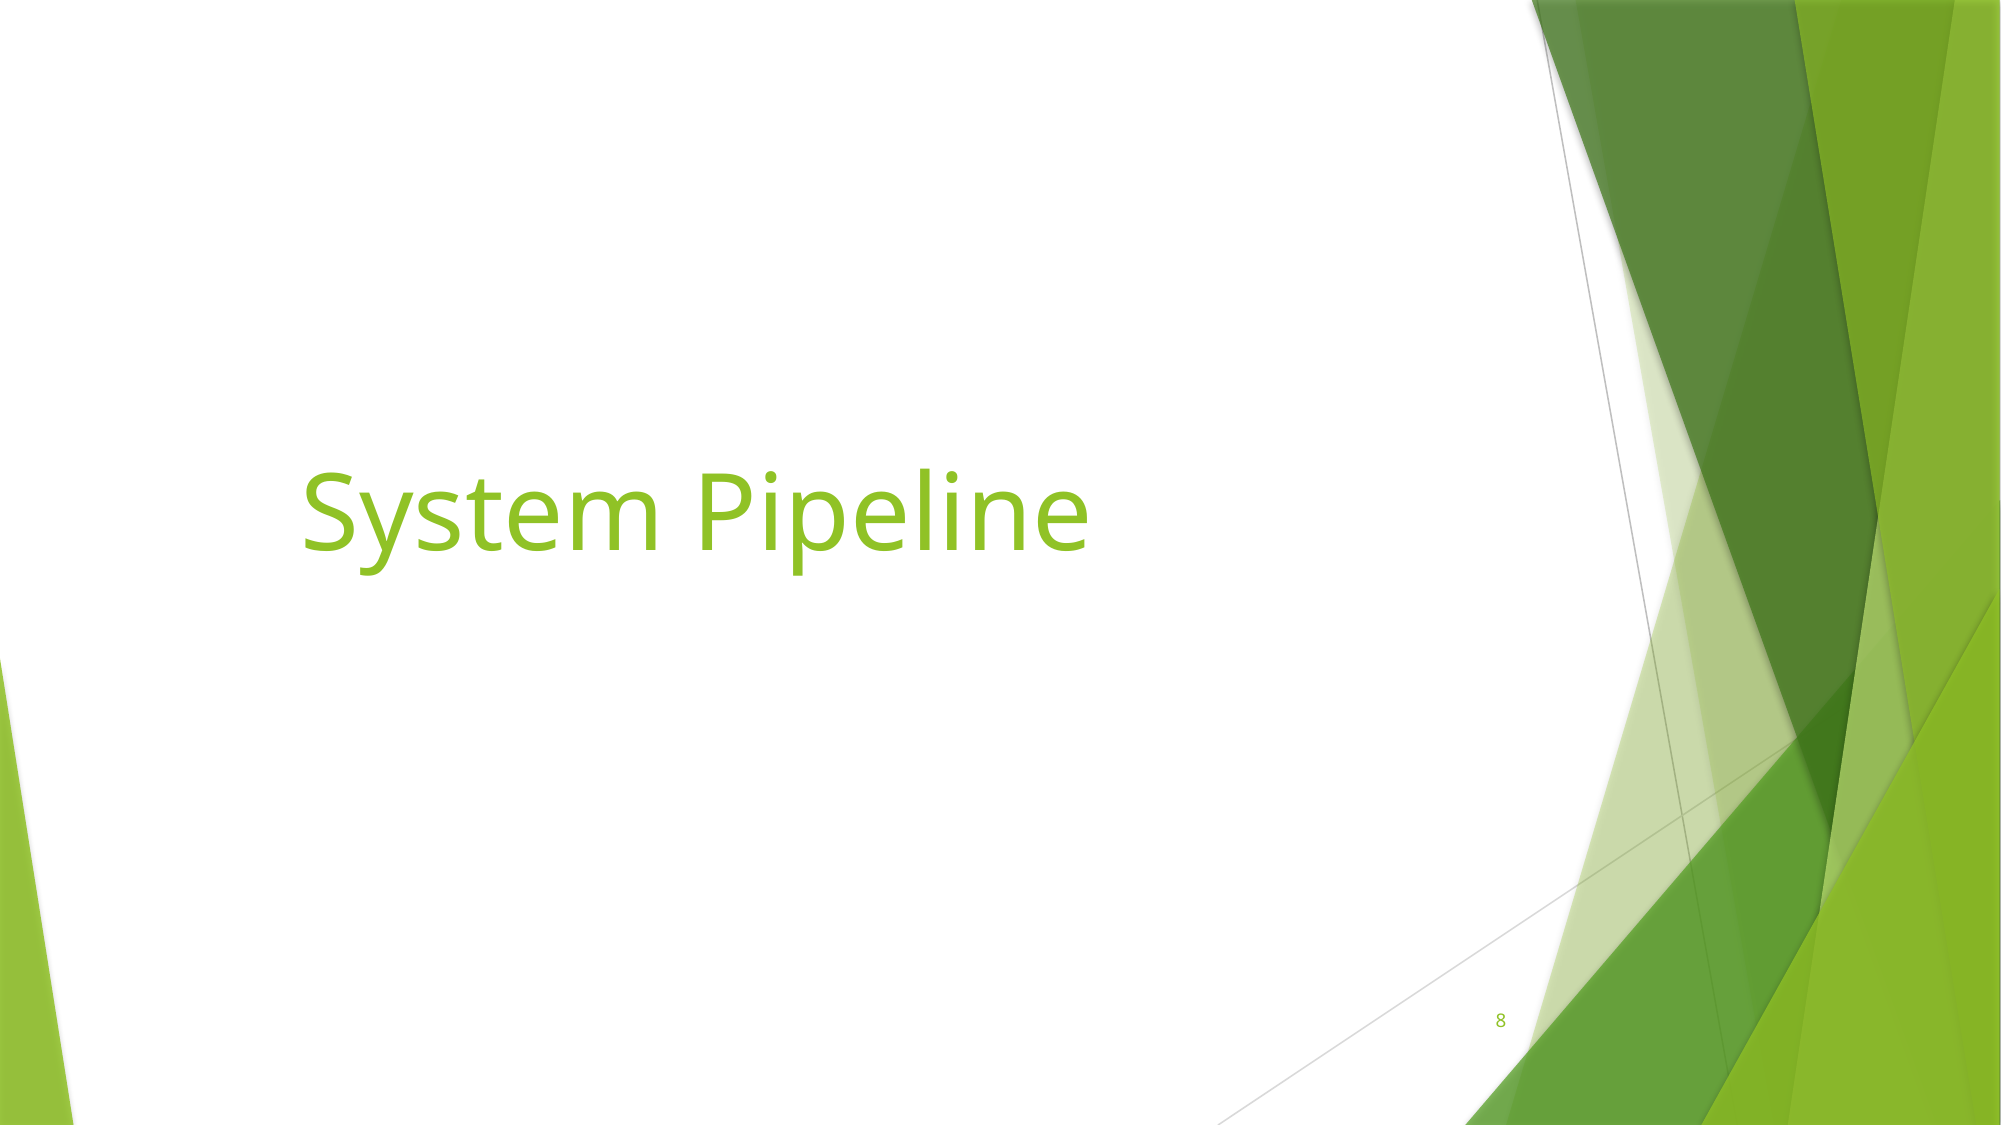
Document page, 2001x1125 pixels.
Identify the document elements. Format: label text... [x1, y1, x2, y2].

slide_number 8 [1409, 991, 1522, 1051]
title System Pipeline [195, 435, 1200, 653]
